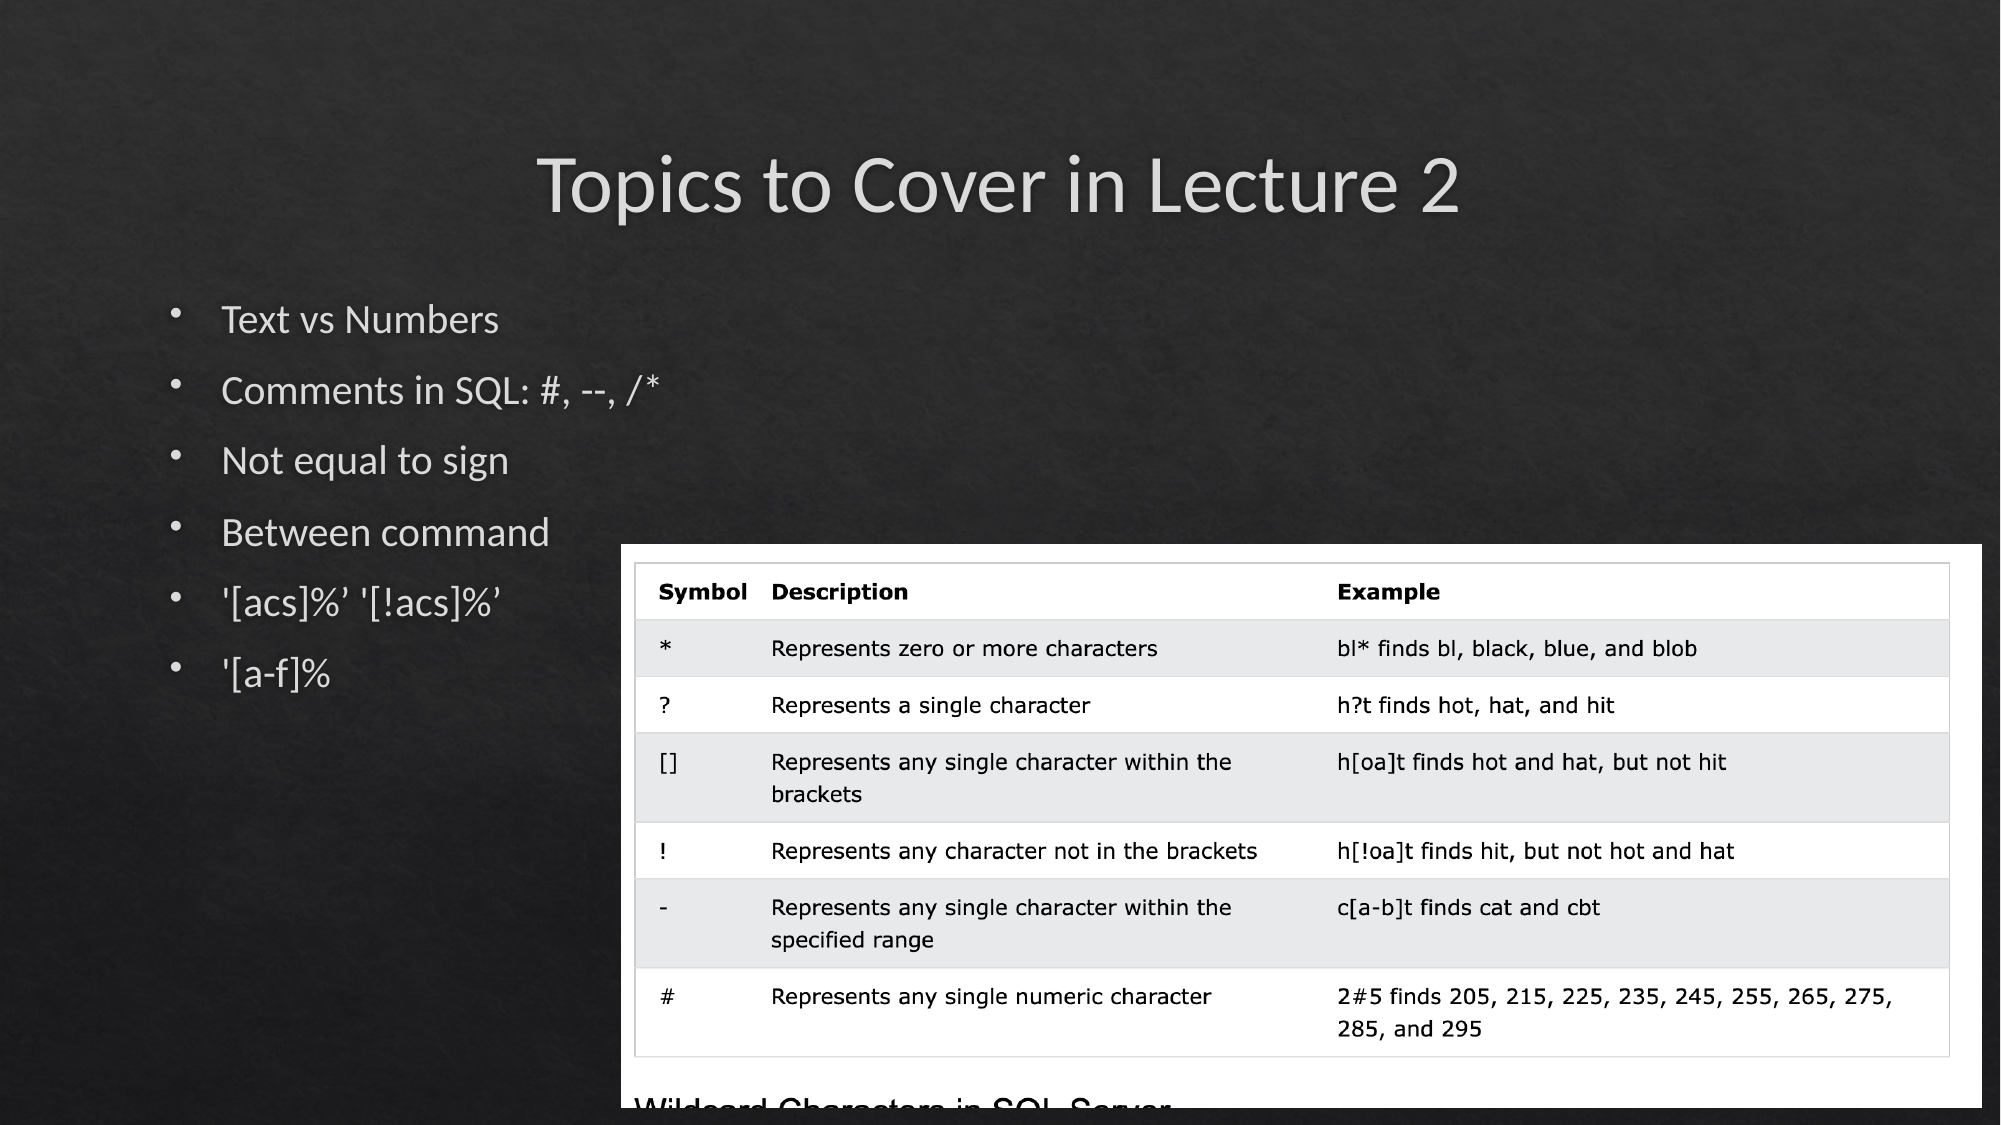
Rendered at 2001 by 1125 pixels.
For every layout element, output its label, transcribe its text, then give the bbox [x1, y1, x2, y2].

picture [620, 544, 1983, 1109]
list Text vs Numbers Comments in SQL: #, --, /* Not equal to sign Between command '[acs]%’ '[!acs]%’ '[a-f]% [149, 284, 1849, 950]
title Topics to Cover in Lecture 2 [149, 99, 1849, 260]
